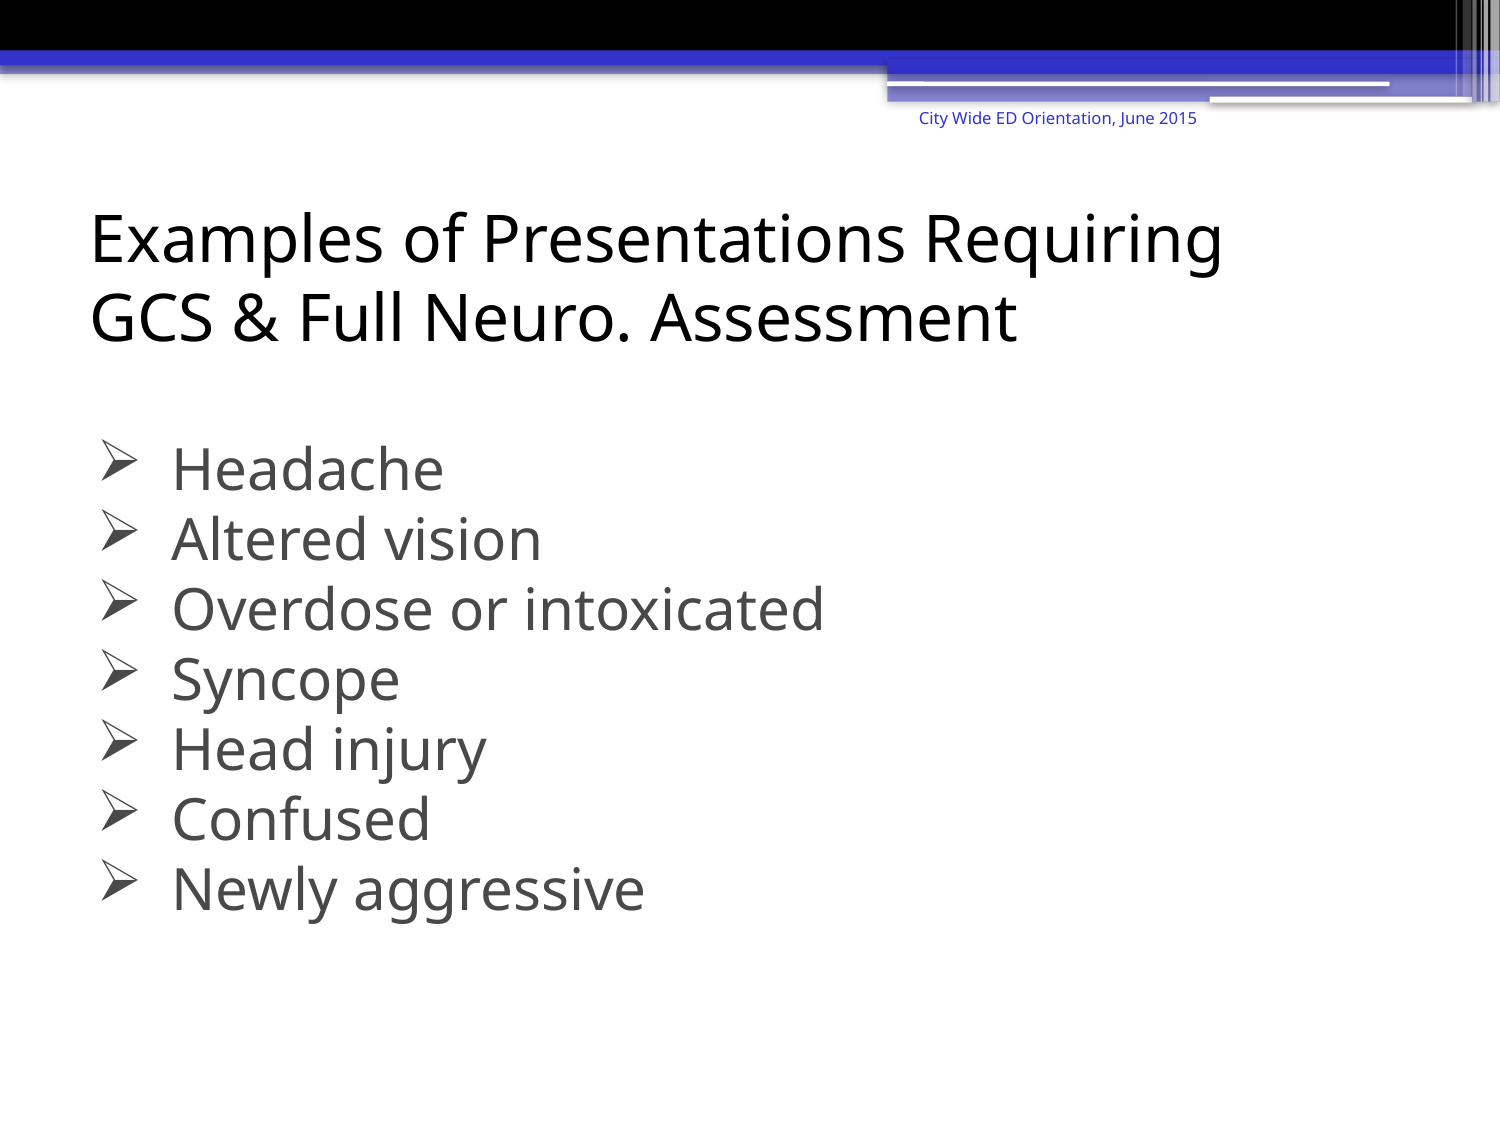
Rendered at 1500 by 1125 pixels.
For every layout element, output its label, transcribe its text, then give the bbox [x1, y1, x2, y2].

title Examples of Presentations Requiring GCS & Full Neuro. Assessment [75, 187, 1425, 363]
text_box Headache Altered vision Overdose or intoxicated Syncope Head injury Confused Newly aggressive [81, 425, 841, 930]
footer City Wide ED Orientation, June 2015 [862, 100, 1213, 176]
